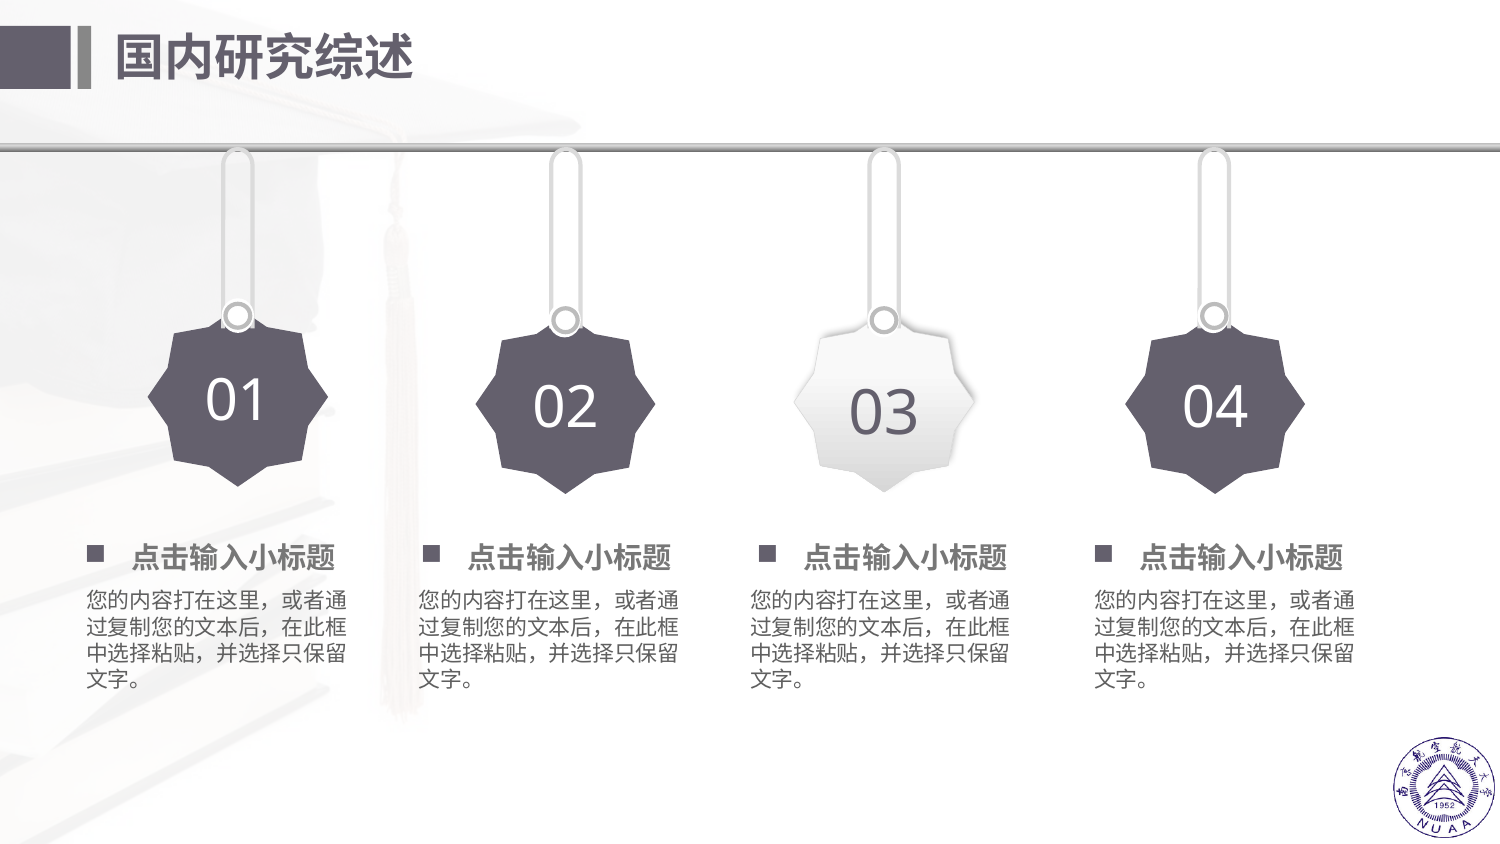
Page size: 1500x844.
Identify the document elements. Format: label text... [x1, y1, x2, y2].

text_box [1199, 149, 1229, 332]
text_box 点击输入小标题 [64, 532, 373, 581]
text_box 点击输入小标题 [400, 532, 709, 581]
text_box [869, 149, 899, 336]
text_box 点击输入小标题 [1072, 532, 1381, 581]
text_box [550, 149, 581, 336]
text_box 您的内容打在这里，或者通过复制您的文本后，在此框中选择粘贴，并选择只保留文字。 [729, 586, 1049, 694]
title 国内研究综述 [103, 11, 1439, 93]
text_box 01 [146, 317, 330, 488]
text_box 02 [474, 324, 657, 496]
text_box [223, 149, 253, 331]
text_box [0, 143, 1500, 152]
text_box 您的内容打在这里，或者通过复制您的文本后，在此框中选择粘贴，并选择只保留文字。 [65, 586, 373, 694]
text_box 点击输入小标题 [736, 532, 1045, 581]
text_box 您的内容打在这里，或者通过复制您的文本后，在此框中选择粘贴，并选择只保留文字。 [1074, 586, 1393, 694]
text_box 您的内容打在这里，或者通过复制您的文本后，在此框中选择粘贴，并选择只保留文字。 [398, 586, 704, 694]
text_box 03 [793, 323, 975, 493]
picture [1392, 737, 1495, 838]
text_box 04 [1123, 324, 1307, 496]
